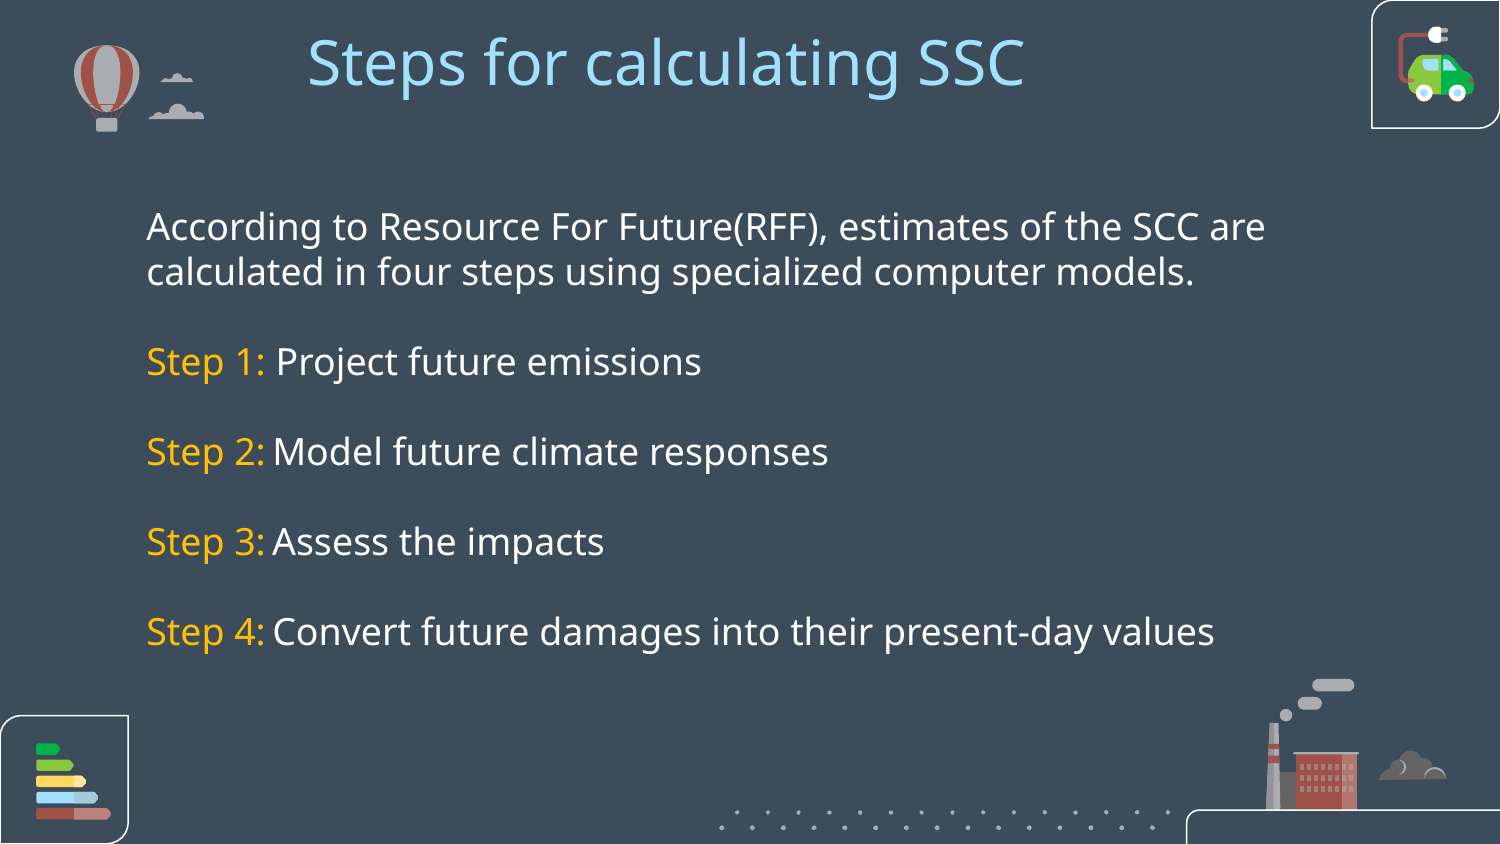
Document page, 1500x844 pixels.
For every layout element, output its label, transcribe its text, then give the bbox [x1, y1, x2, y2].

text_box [0, 715, 129, 844]
subtitle According to Resource For Future(RFF), estimates of the SCC are calculated in four steps using specialized computer models. Step 1: Project future emissions Step 2: Model future climate responses Step 3: Assess the impacts Step 4: Convert future damages into their present-day values [131, 142, 1298, 718]
title Steps for calculating SSC [220, 8, 1114, 142]
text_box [1371, 0, 1500, 129]
